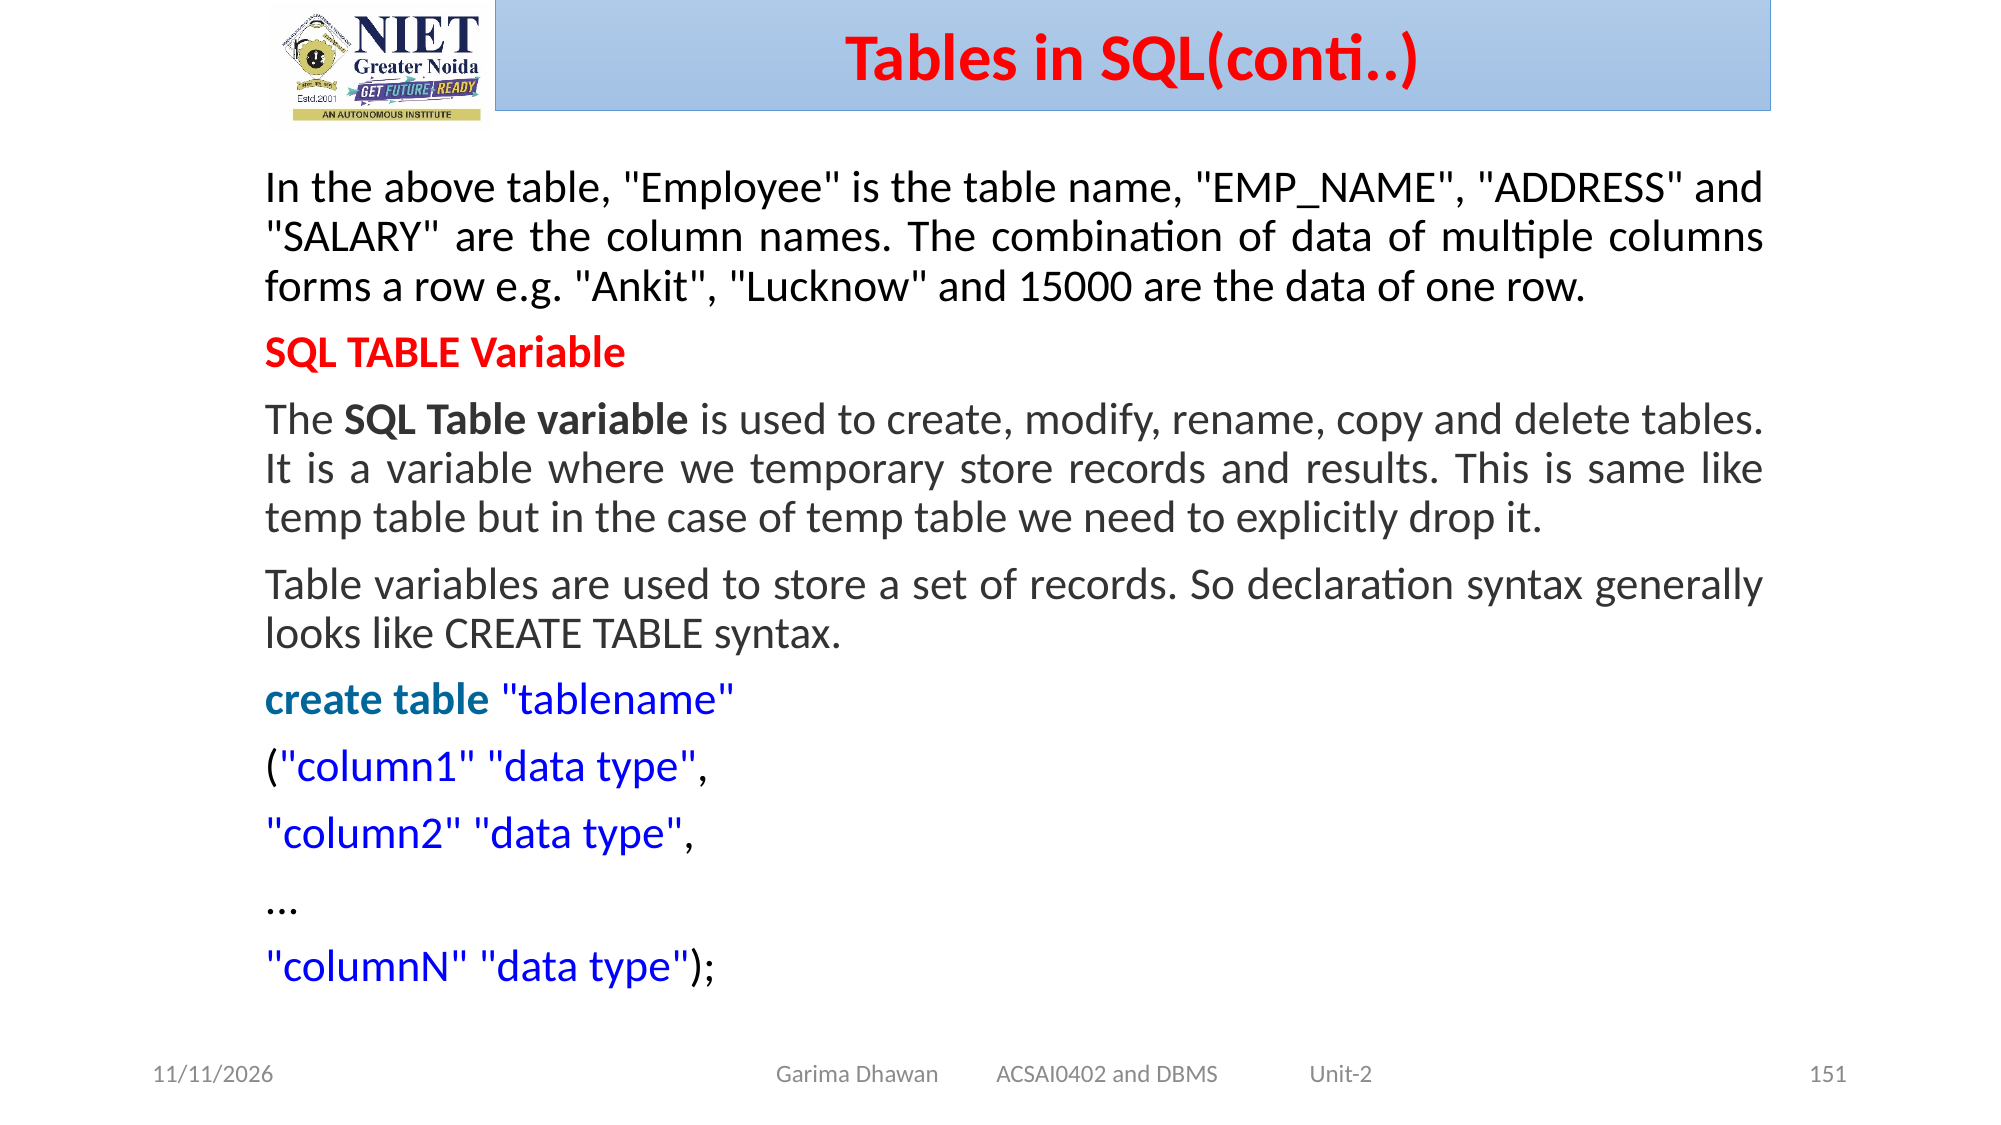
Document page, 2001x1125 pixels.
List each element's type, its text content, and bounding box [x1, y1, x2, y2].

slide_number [137, 1042, 588, 1103]
text_box Tables in SQL(conti..) [495, 0, 1771, 111]
picture [268, 3, 494, 131]
footer Garima Dhawan ACSAI0402 and DBMS Unit-2 [662, 1042, 1412, 1103]
list In the above table, "Employee" is the table name, "EMP_NAME", "ADDRESS" and "SALARY" are the column names. The combination of data of multiple columns forms a row e.g. "Ankit", "Lucknow" and 15000 are the data of one row. SQL TABLE Variable The SQL Table variable is used to create, modify, rename, copy and delete tables. It is a variable where we temporary store records and results. This is same like temp table but in the case of temp table we need to explicitly drop it. Table variables are used to store a set of records. So declaration syntax generally looks like CREATE TABLE syntax. create table "tablename" ("column1" "data type", "column2" "data type", ... "columnN" "data type"); [249, 156, 1781, 1043]
slide_number 151 [1412, 1042, 1863, 1103]
